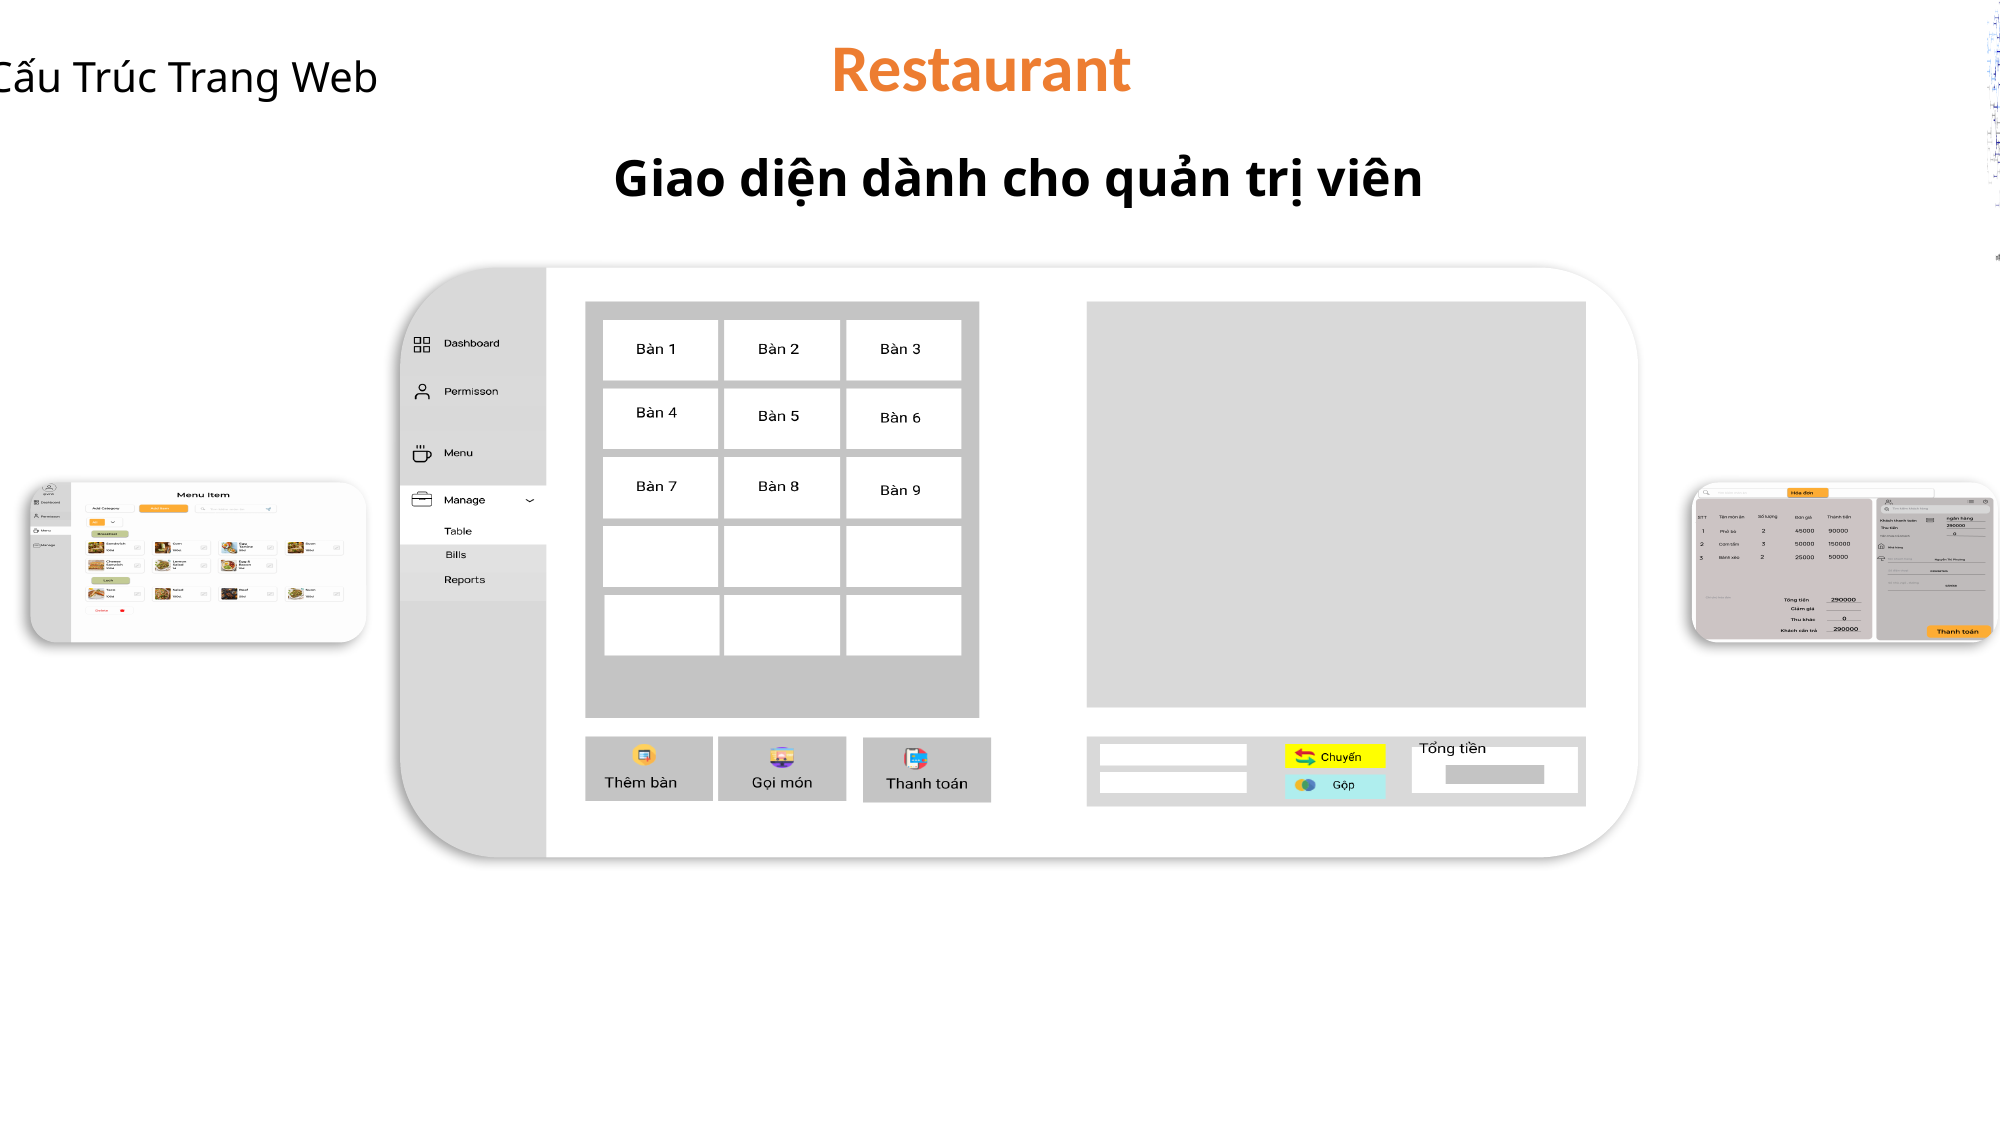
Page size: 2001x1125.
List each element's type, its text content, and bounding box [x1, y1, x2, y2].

picture [400, 267, 1639, 858]
picture [1691, 482, 1998, 643]
text_box Giao diện dành cho quản trị viên [599, 138, 1439, 214]
picture [30, 482, 367, 643]
picture [1987, 0, 2000, 270]
text_box Restaurant [816, 17, 1263, 113]
text_box Cấu Trúc Trang Web [0, 42, 394, 108]
